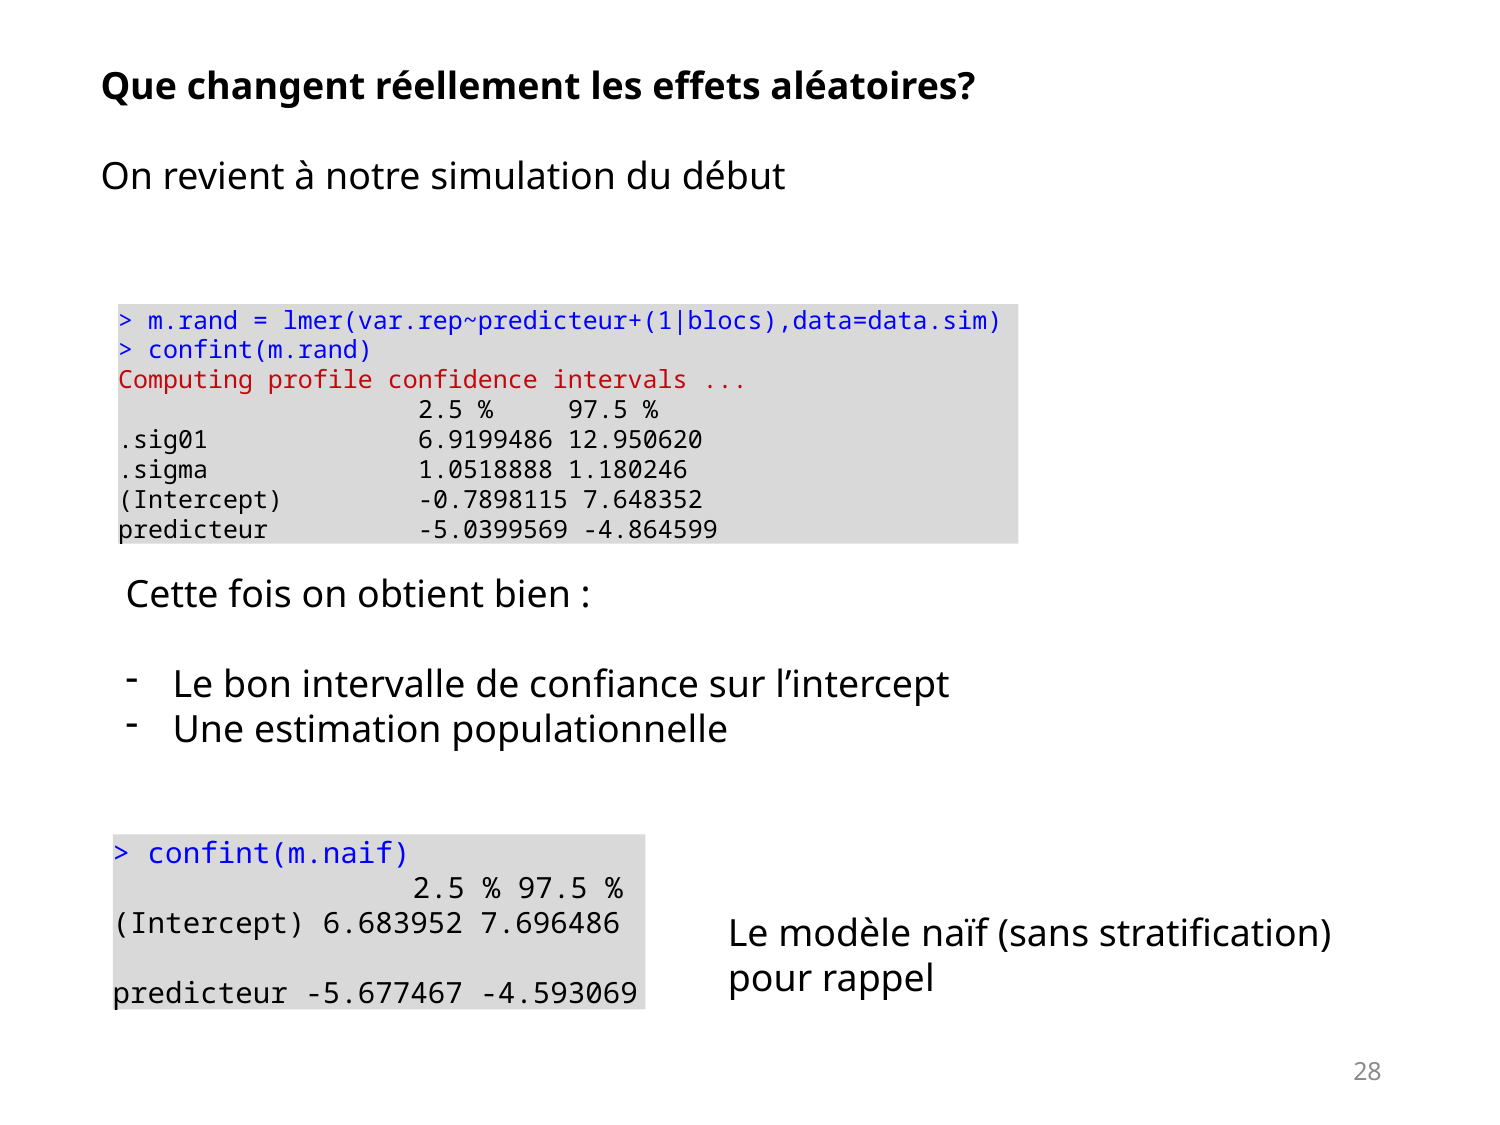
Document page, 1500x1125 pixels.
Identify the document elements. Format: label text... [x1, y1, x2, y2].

text_box Cette fois on obtient bien : Le bon intervalle de confiance sur l’intercept Une estimation populationnelle [110, 562, 1366, 758]
text_box > m.rand = lmer(var.rep~predicteur+(1|blocs),data=data.sim) > confint(m.rand) Computing profile confidence intervals ... 2.5 % 97.5 % .sig01 6.9199486 12.950620 .sigma 1.0518888 1.180246 (Intercept) -0.7898115 7.648352 predicteur -5.0399569 -4.864599 [118, 304, 1019, 544]
text_box Que changent réellement les effets aléatoires? On revient à notre simulation du début [85, 54, 1341, 205]
text_box Le modèle naïf (sans stratification) pour rappel [713, 901, 1413, 1006]
text_box > confint(m.naif) 2.5 % 97.5 % (Intercept) 6.683952 7.696486 predicteur -5.677467 -4.593069 [112, 834, 646, 1010]
slide_number 28 [1059, 1042, 1397, 1103]
